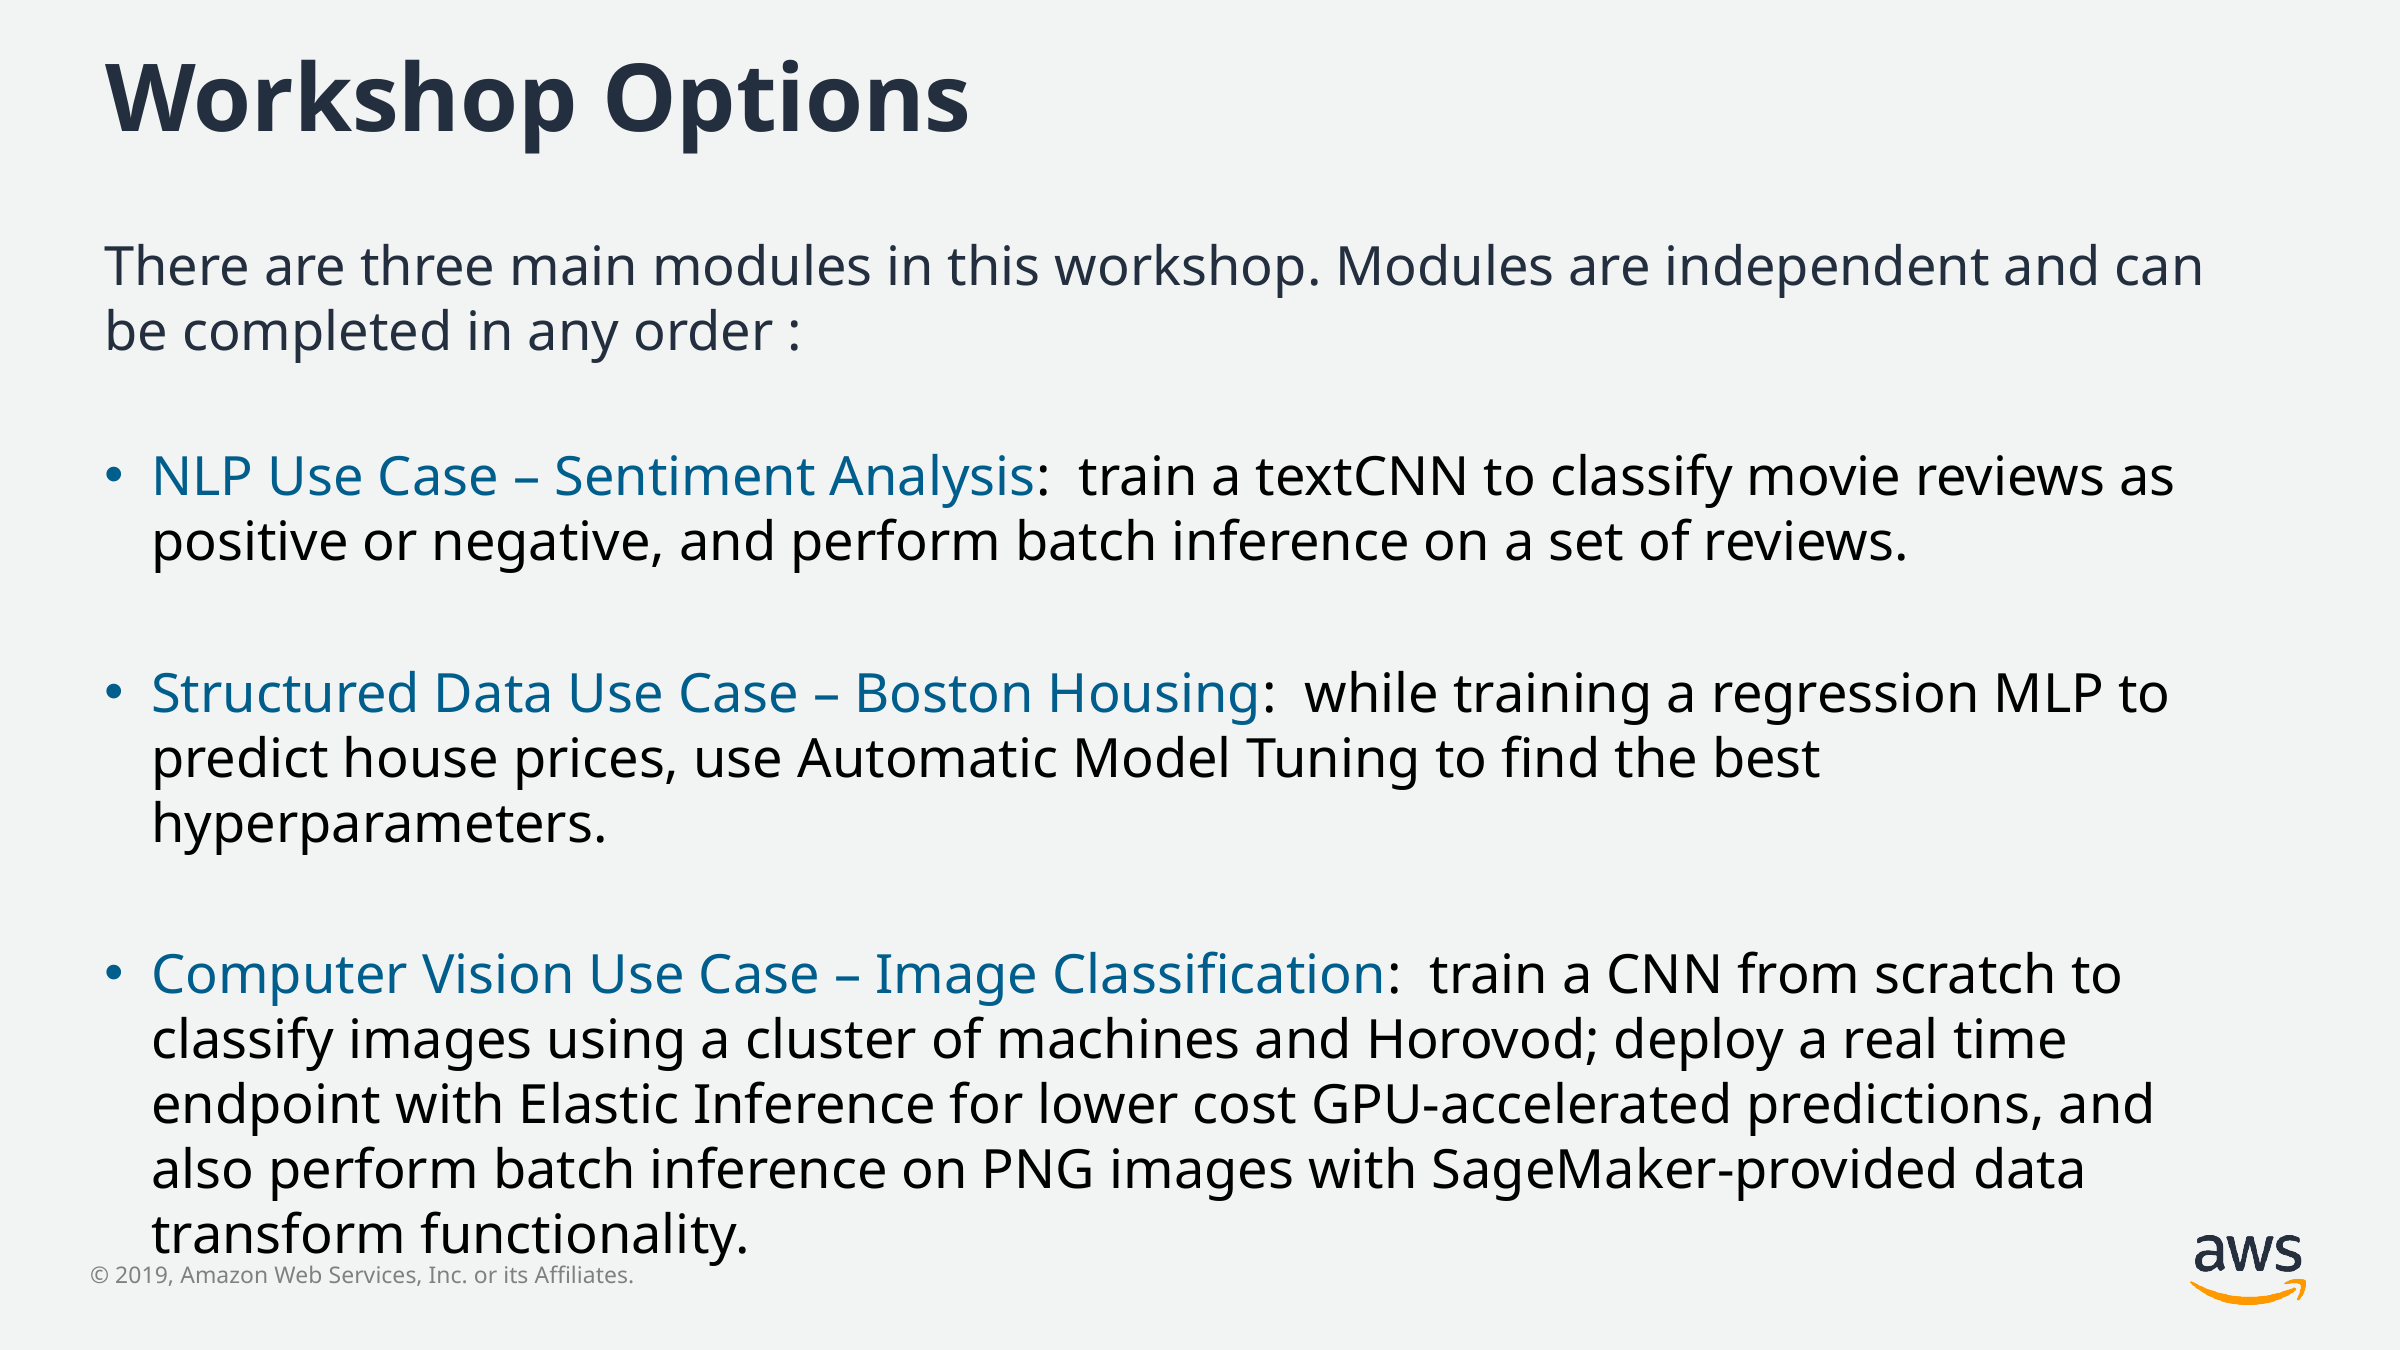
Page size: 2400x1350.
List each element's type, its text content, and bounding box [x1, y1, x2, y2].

title Workshop Options [90, 30, 2244, 174]
picture [2190, 1235, 2306, 1305]
list There are three main modules in this workshop. Modules are independent and can be completed in any order : NLP Use Case – Sentiment Analysis: train a textCNN to classify movie reviews as positive or negative, and perform batch inference on a set of reviews. Structured Data Use Case – Boston Housing: while training a regression MLP to predict house prices, use Automatic Model Tuning to find the best hyperparameters. Computer Vision Use Case – Image Classification: train a CNN from scratch to classify images using a cluster of machines and Horovod; deploy a real time endpoint with Elastic Inference for lower cost GPU-accelerated predictions, and also perform batch inference on PNG images with SageMaker-provided data transform functionality. [89, 142, 2243, 1256]
